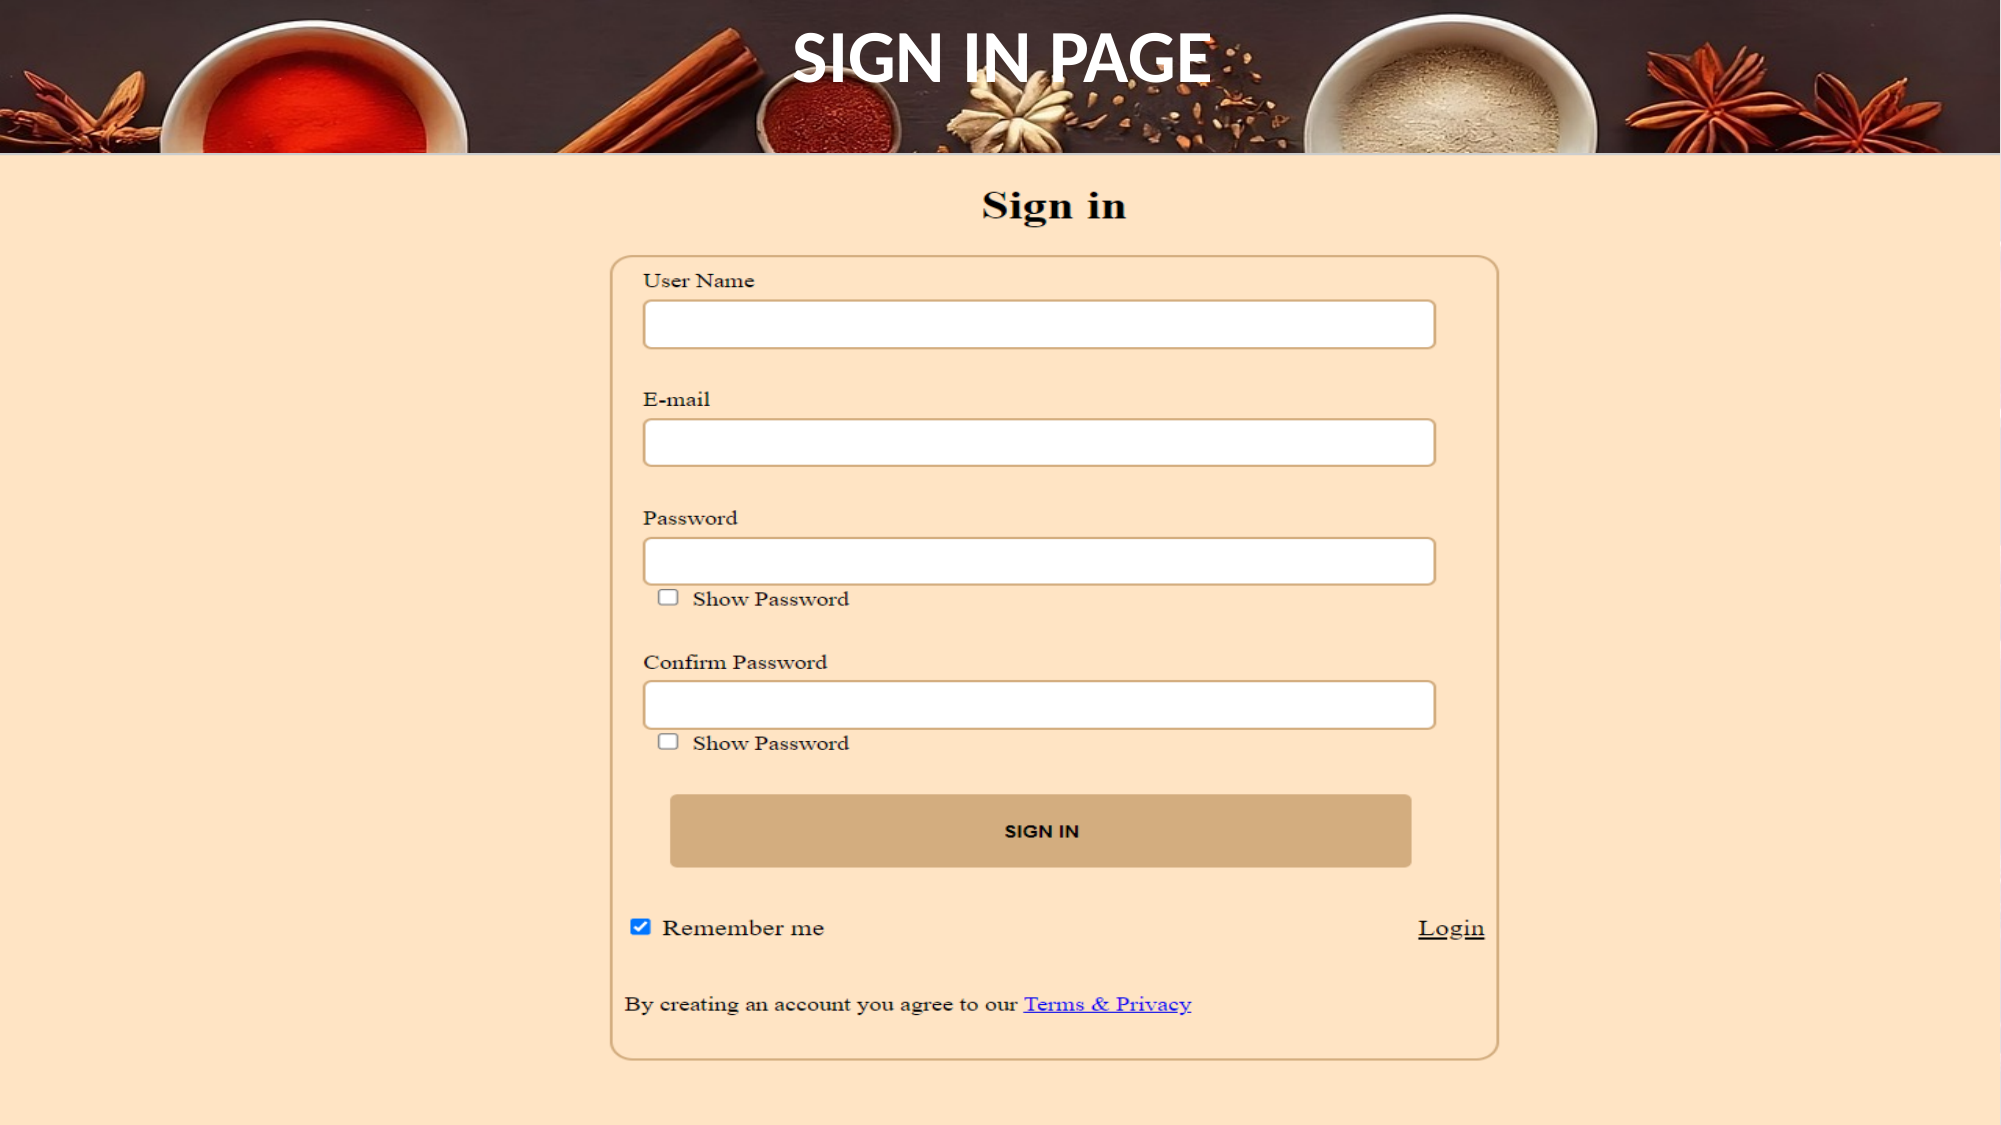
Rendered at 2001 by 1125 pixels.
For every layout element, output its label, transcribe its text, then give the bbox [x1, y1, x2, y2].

text_box SIGN IN PAGE [778, 0, 1228, 105]
picture [0, 0, 2001, 1125]
